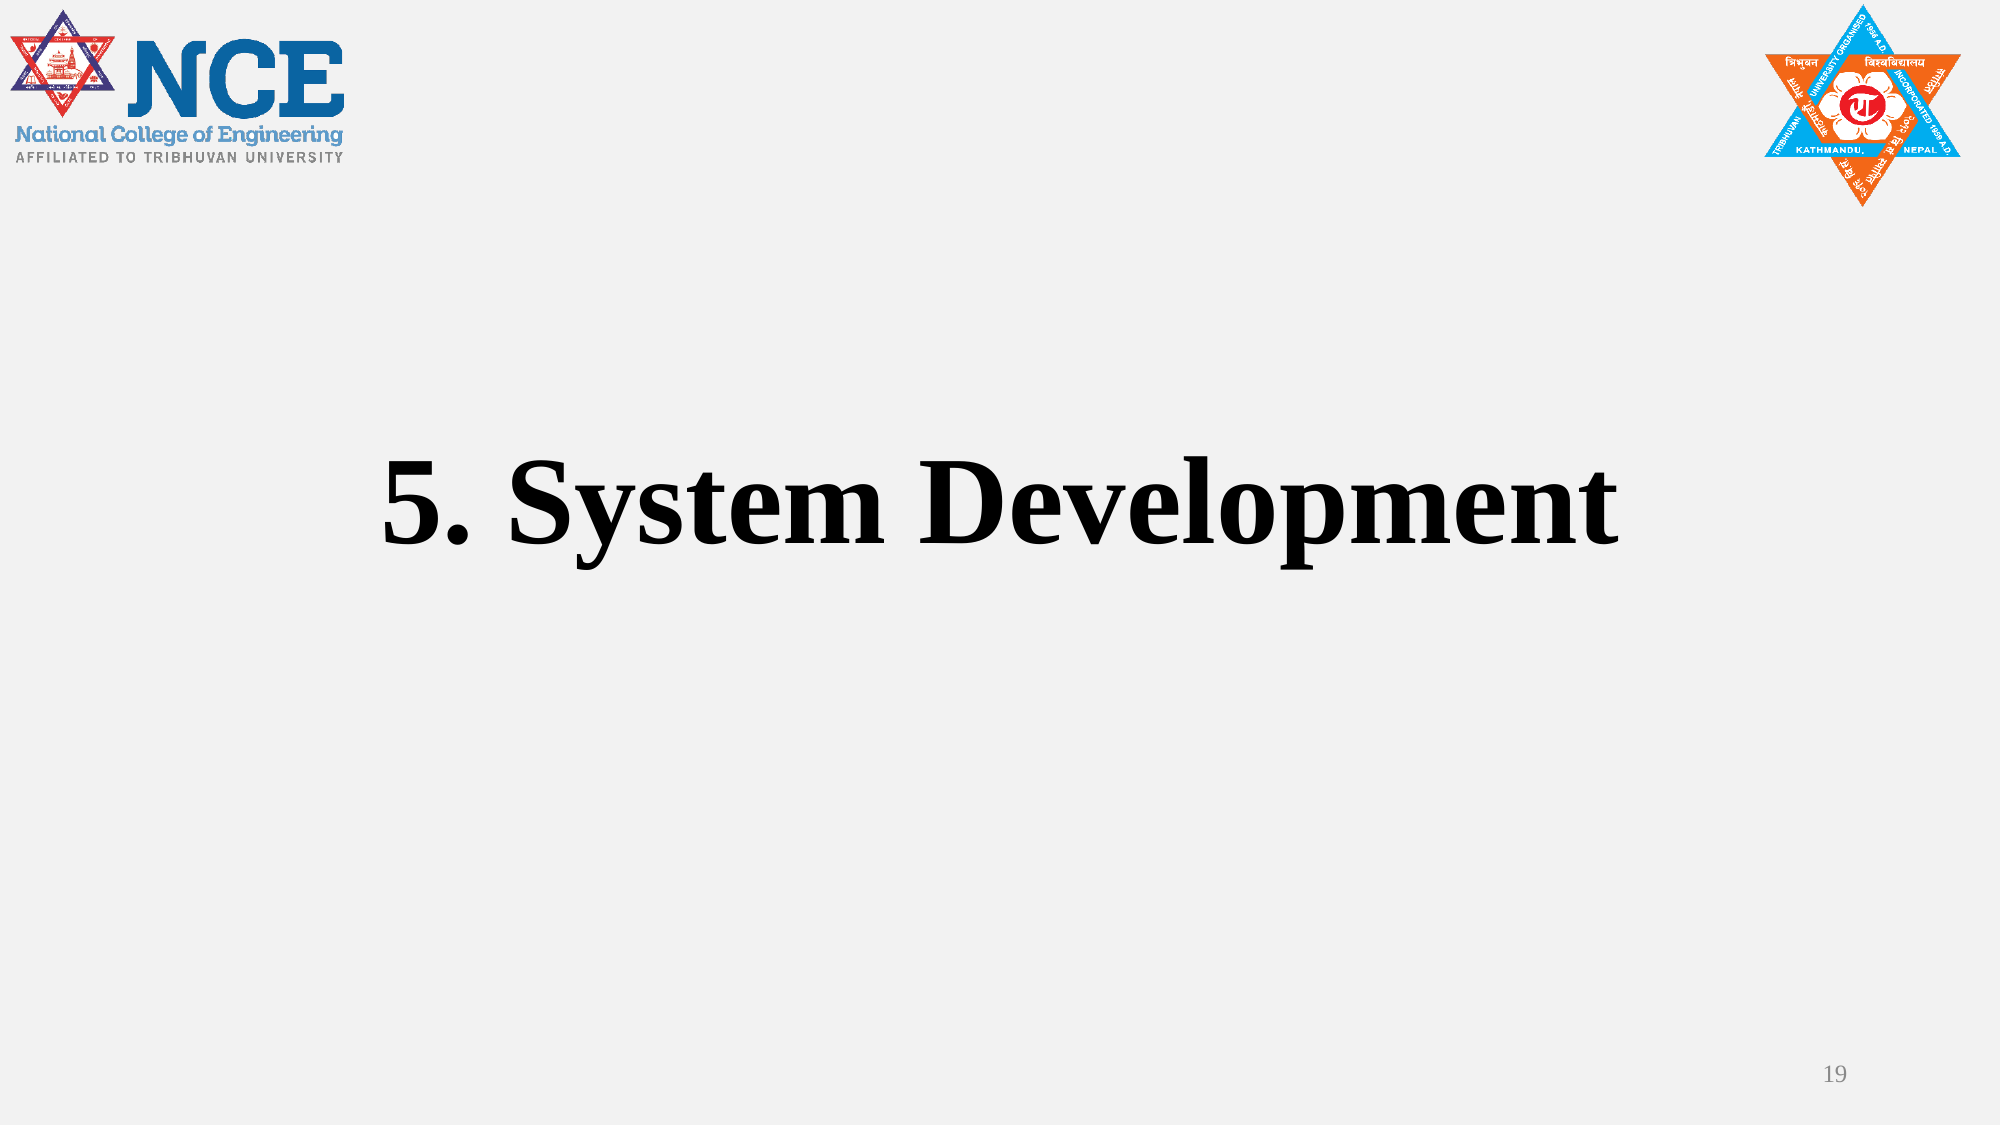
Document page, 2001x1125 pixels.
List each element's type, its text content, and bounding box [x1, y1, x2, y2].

picture [1764, 4, 1961, 207]
title 5. System Development [294, 394, 1705, 612]
slide_number 19 [1412, 1042, 1863, 1103]
picture [1779, 138, 1785, 145]
picture [0, 0, 355, 174]
